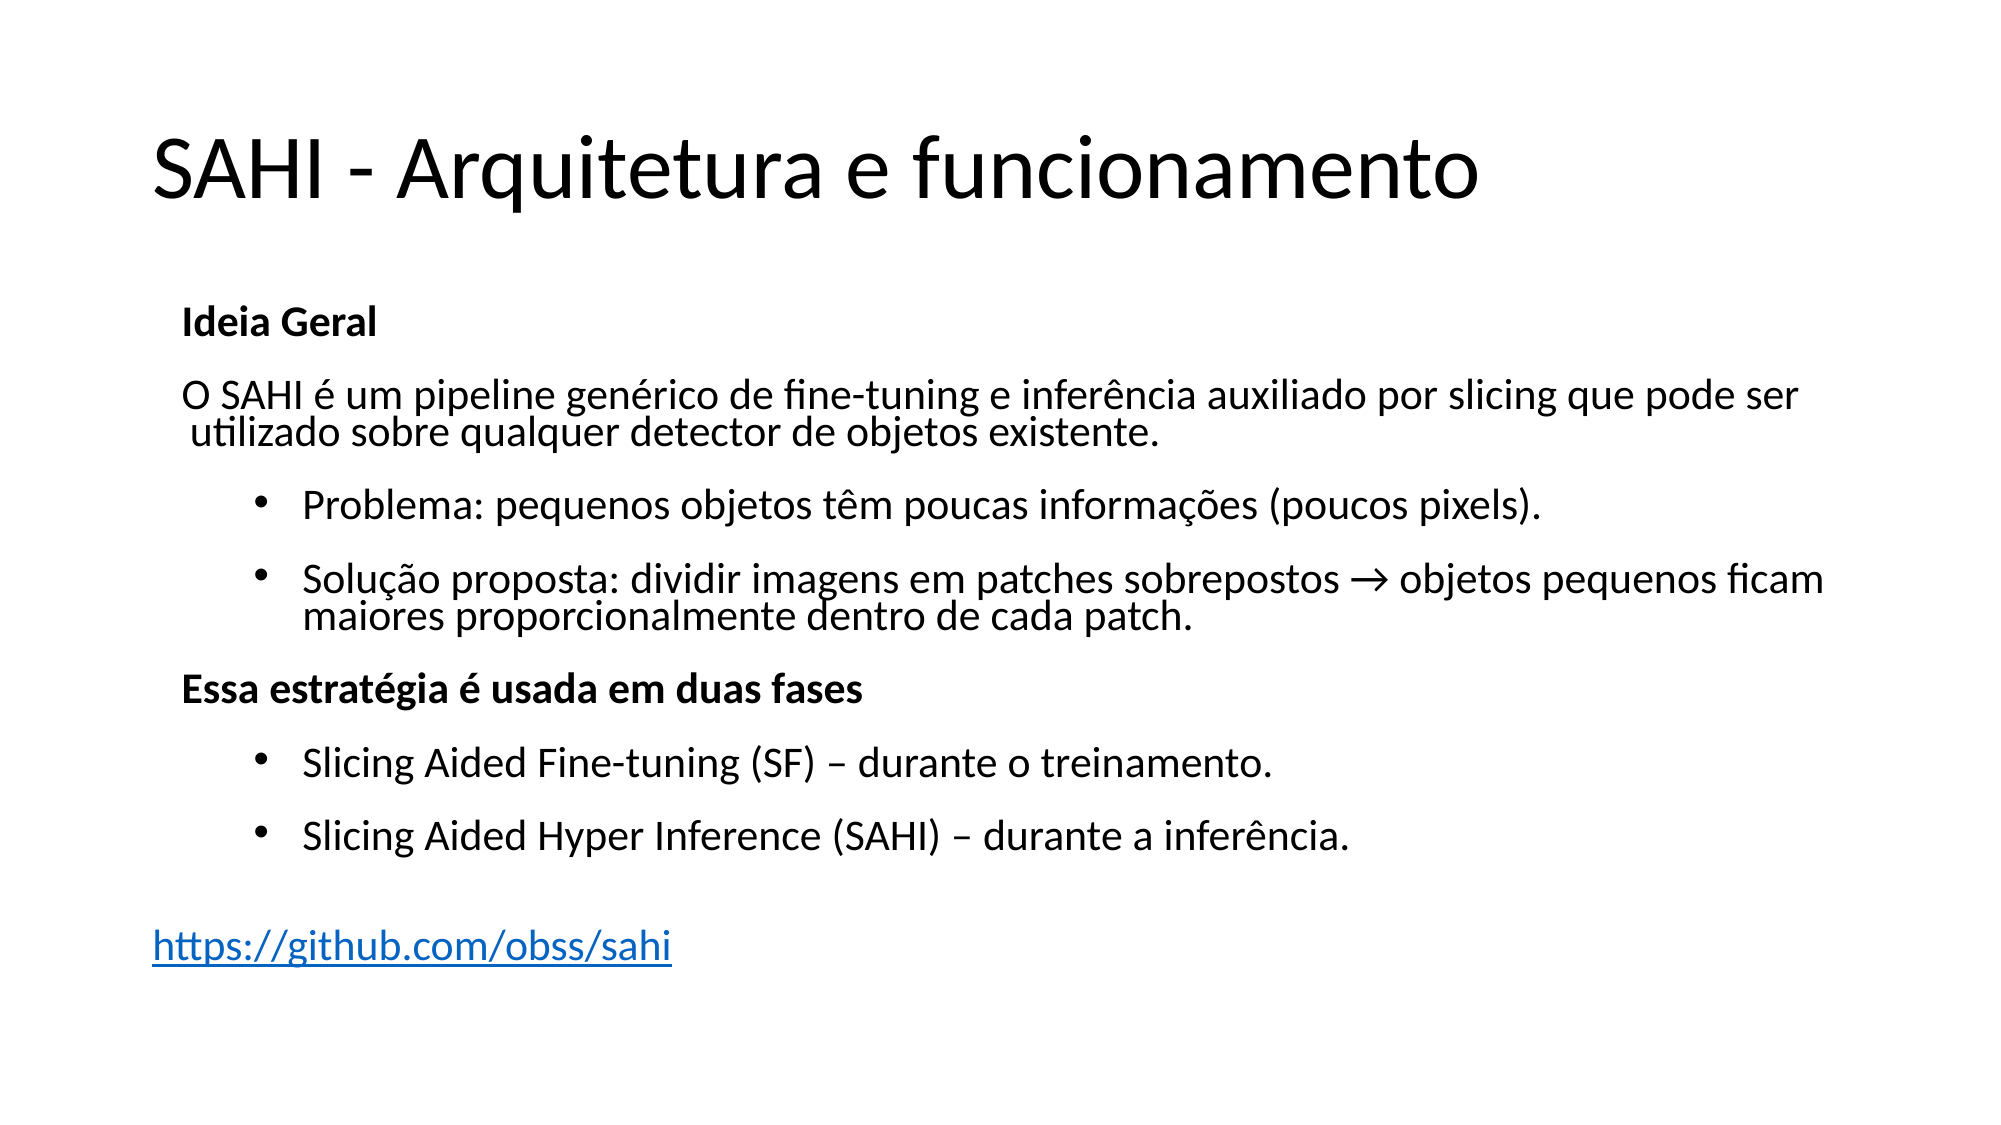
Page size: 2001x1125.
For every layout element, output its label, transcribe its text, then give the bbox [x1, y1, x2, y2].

title SAHI - Arquitetura e funcionamento [137, 59, 1863, 278]
list Ideia Geral O SAHI é um pipeline genérico de fine-tuning e inferência auxiliado por slicing que pode ser utilizado sobre qualquer detector de objetos existente. Problema: pequenos objetos têm poucas informações (poucos pixels). Solução proposta: dividir imagens em patches sobrepostos → objetos pequenos ficam maiores proporcionalmente dentro de cada patch. Essa estratégia é usada em duas fases Slicing Aided Fine-tuning (SF) – durante o treinamento. Slicing Aided Hyper Inference (SAHI) – durante a inferência. https://github.com/obss/sahi [137, 299, 1863, 1014]
